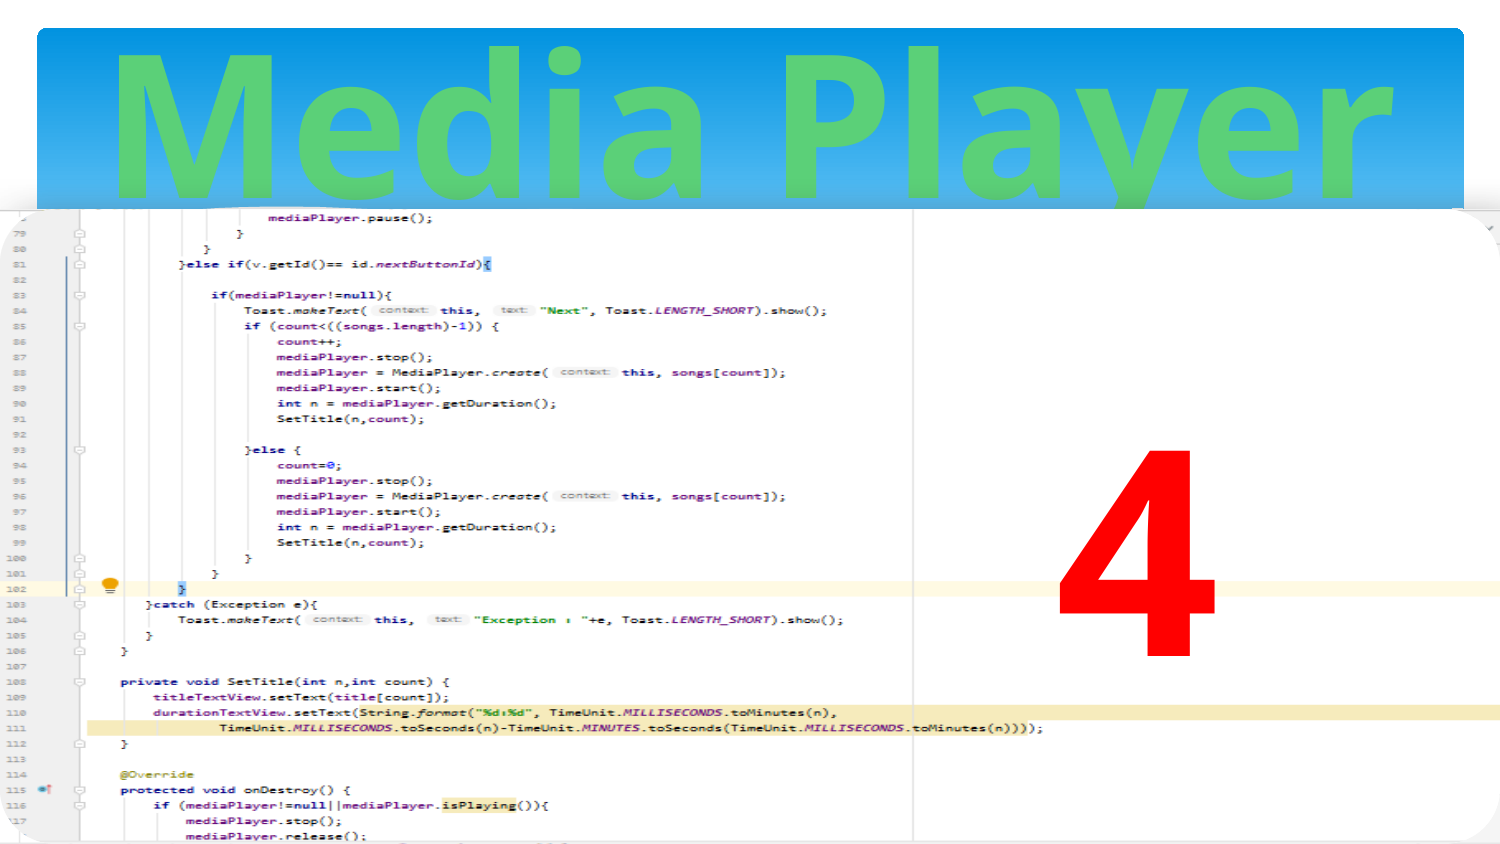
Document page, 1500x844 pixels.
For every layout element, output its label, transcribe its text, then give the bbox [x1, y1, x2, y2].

picture [0, 209, 1500, 844]
title Media Player [75, 41, 1425, 191]
